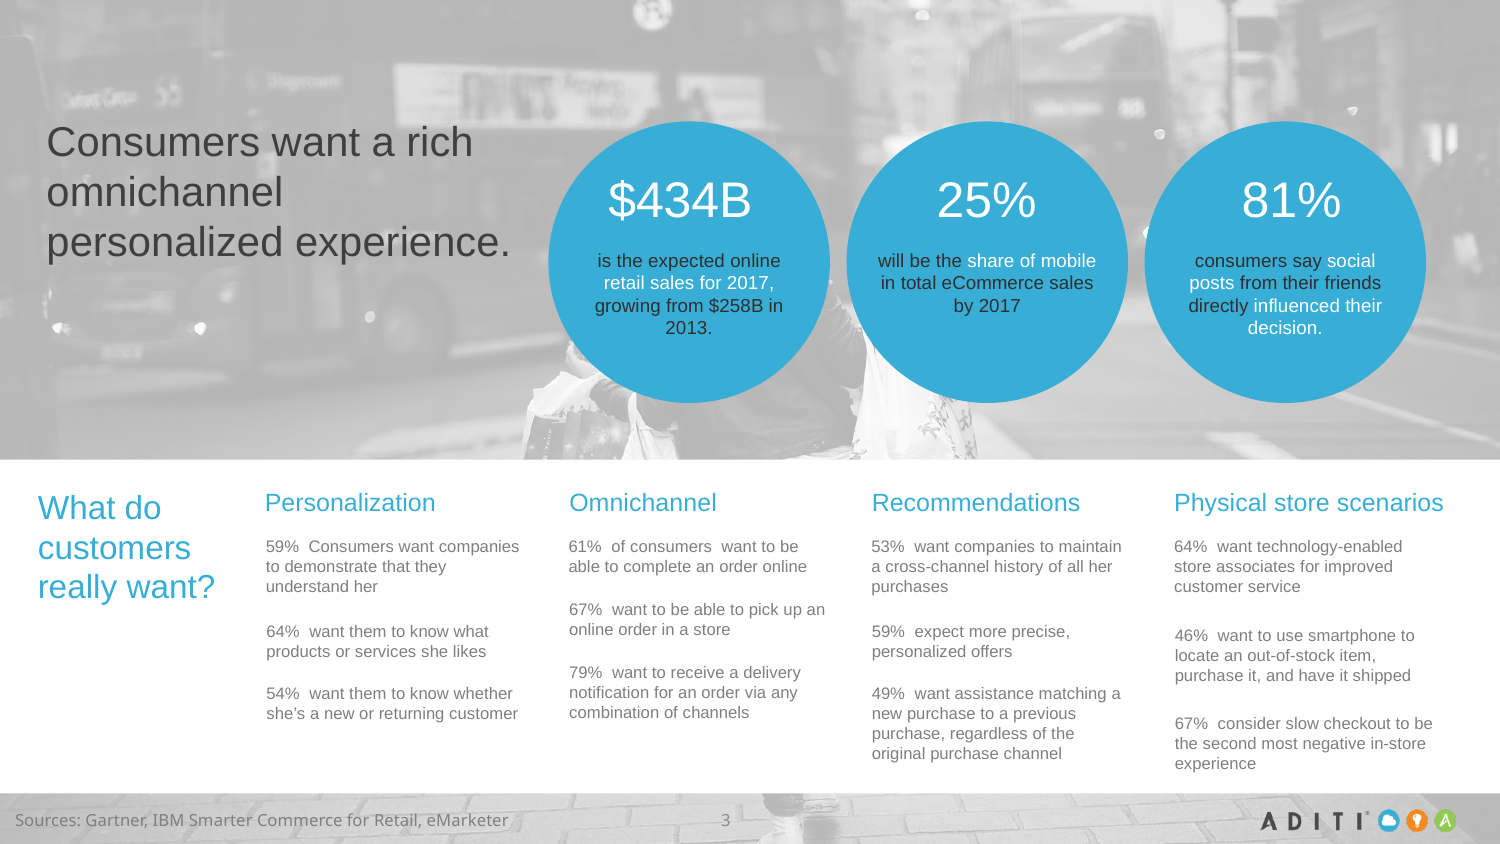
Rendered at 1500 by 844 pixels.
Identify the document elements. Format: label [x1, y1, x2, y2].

text_box [1159, 528, 1457, 782]
picture [0, 0, 1500, 844]
text_box [548, 121, 1427, 404]
text_box [553, 528, 852, 731]
text_box [856, 528, 1155, 772]
text_box [250, 528, 549, 731]
